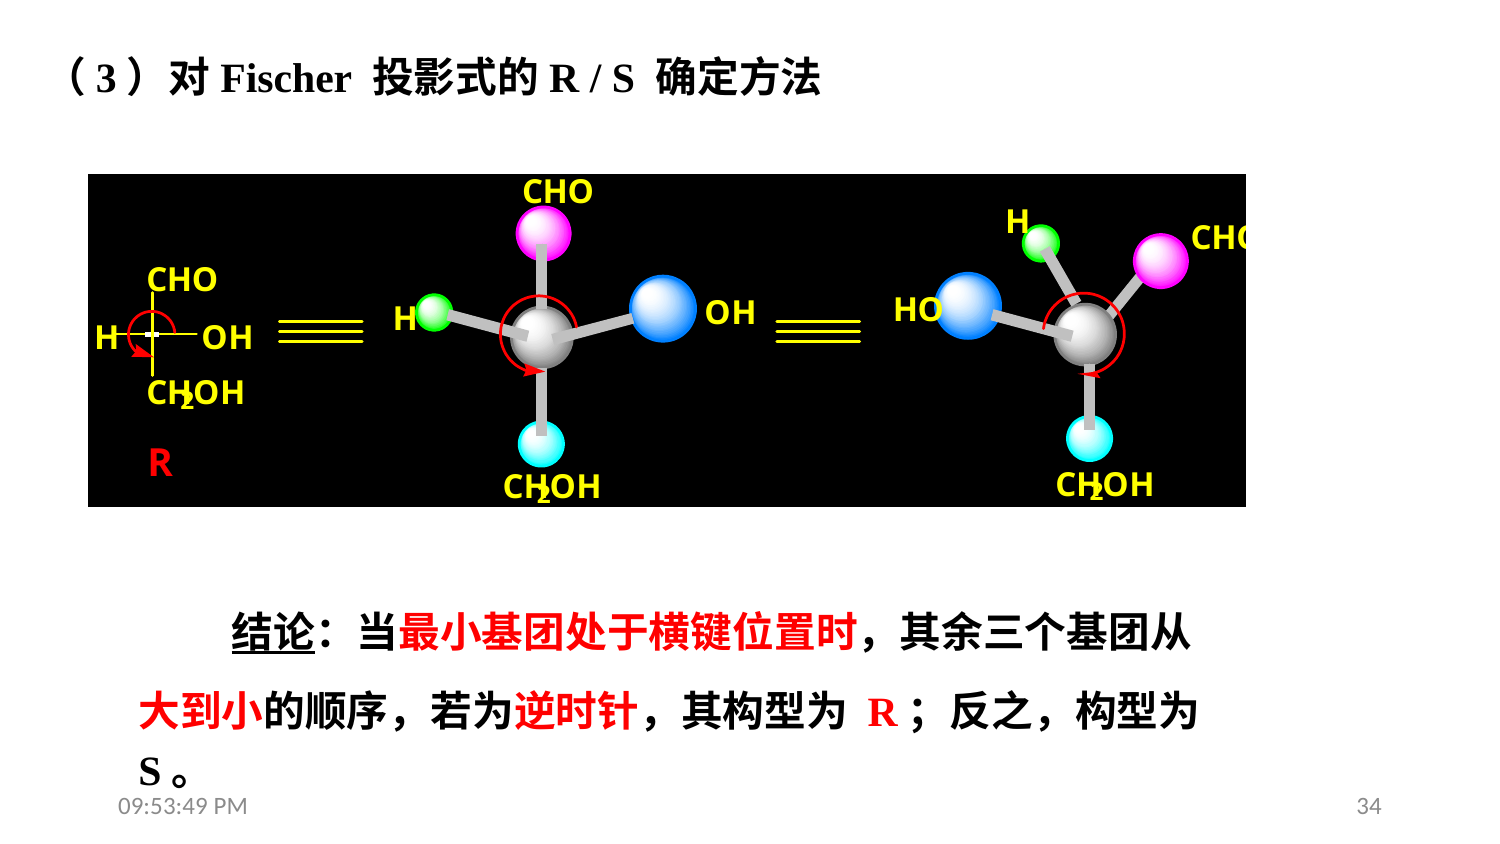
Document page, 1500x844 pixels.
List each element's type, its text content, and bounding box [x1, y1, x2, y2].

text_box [88, 173, 1246, 507]
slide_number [103, 782, 441, 828]
text_box 结论：当最小基团处于横键位置时，其余三个基团从 大到小的顺序，若为逆时针，其构型为 R；反之，构型为 S。 [123, 590, 1249, 801]
text_box （3）对Fischer 投影式的R / S 确定方法 [29, 43, 917, 109]
slide_number 34 [1059, 782, 1397, 828]
